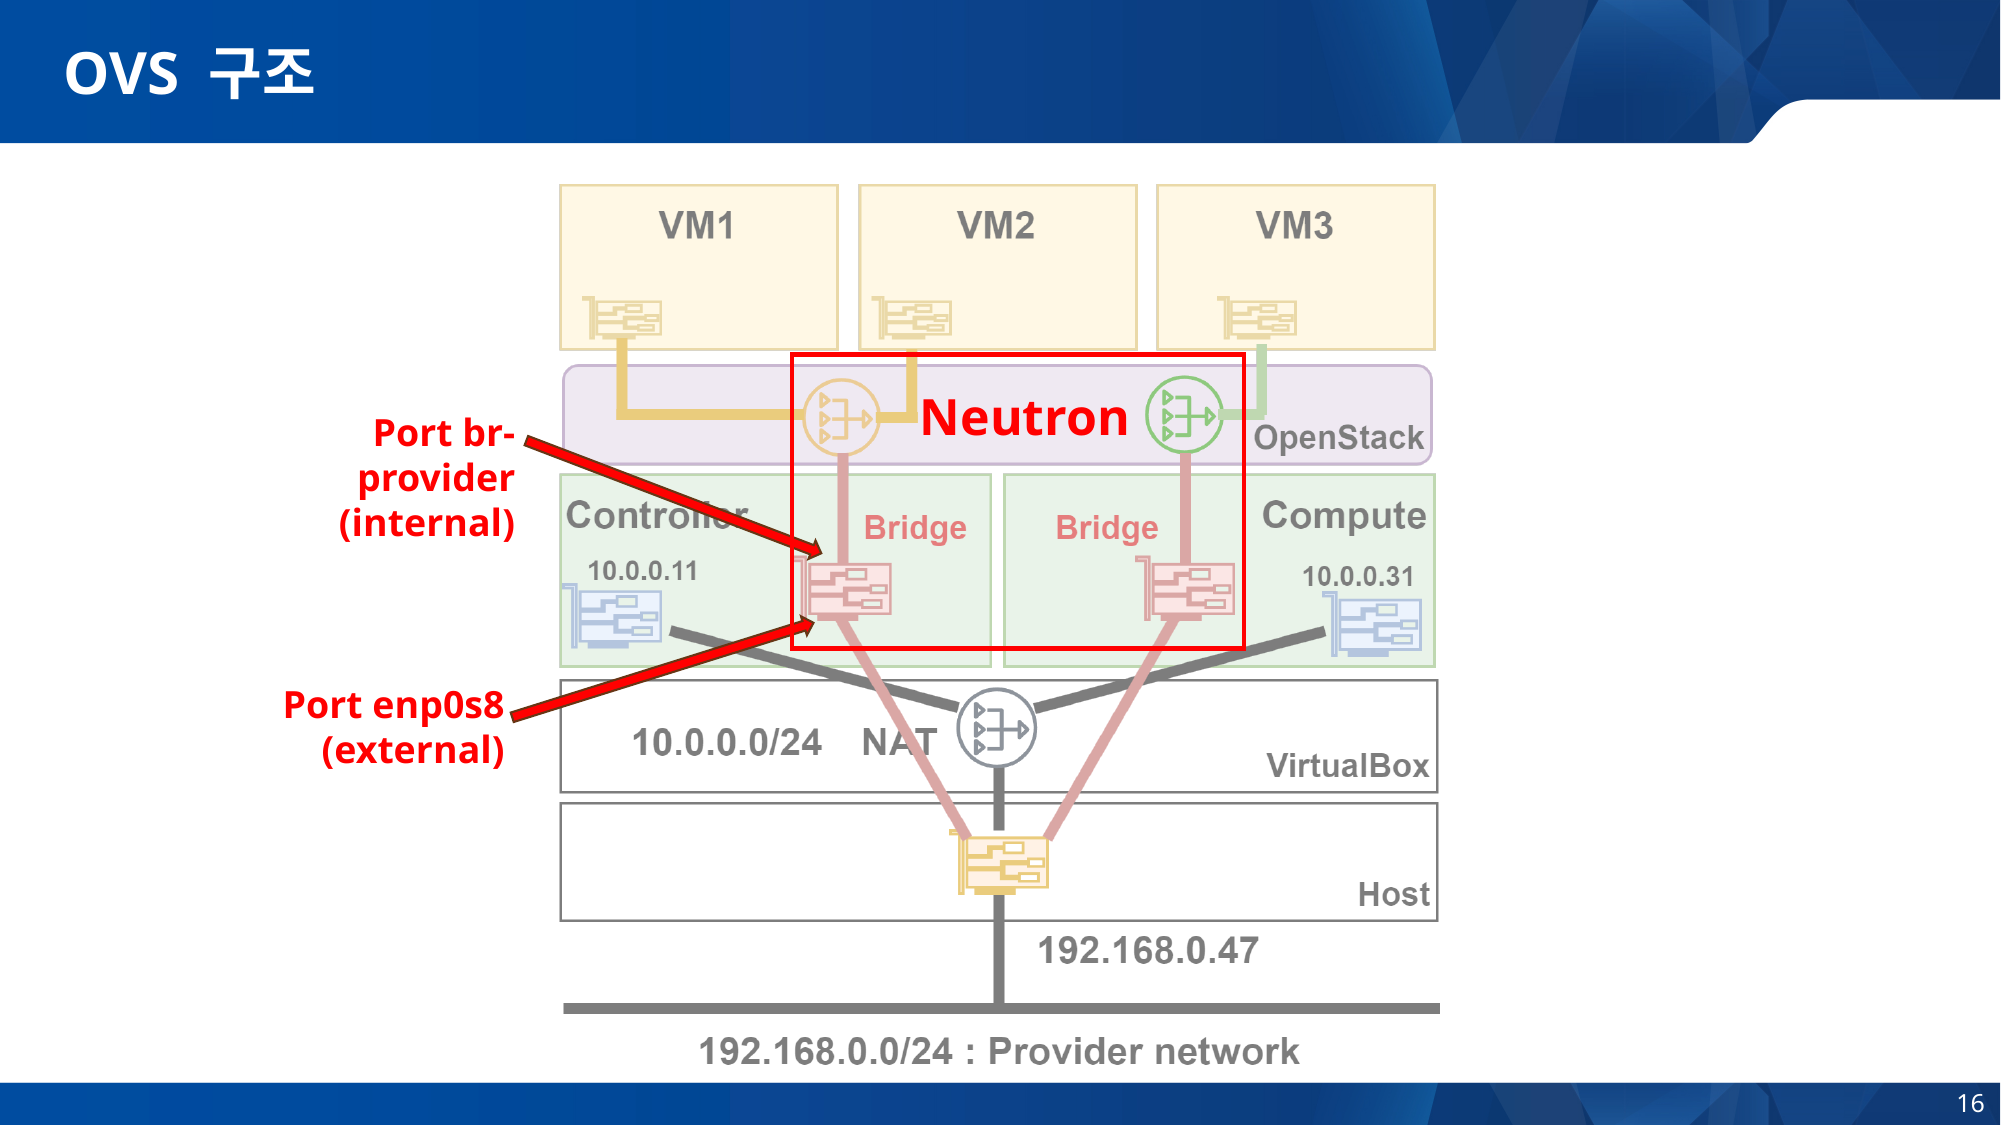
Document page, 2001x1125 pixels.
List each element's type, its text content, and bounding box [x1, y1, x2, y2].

text_box Port br-provider (internal) [200, 401, 529, 551]
text_box Port enp0s8 (external) [259, 673, 520, 779]
text_box [520, 705, 529, 722]
slide_number 16 [1787, 1084, 2000, 1125]
title OVS 구조 [48, 31, 1961, 120]
picture [0, 0, 2001, 1125]
